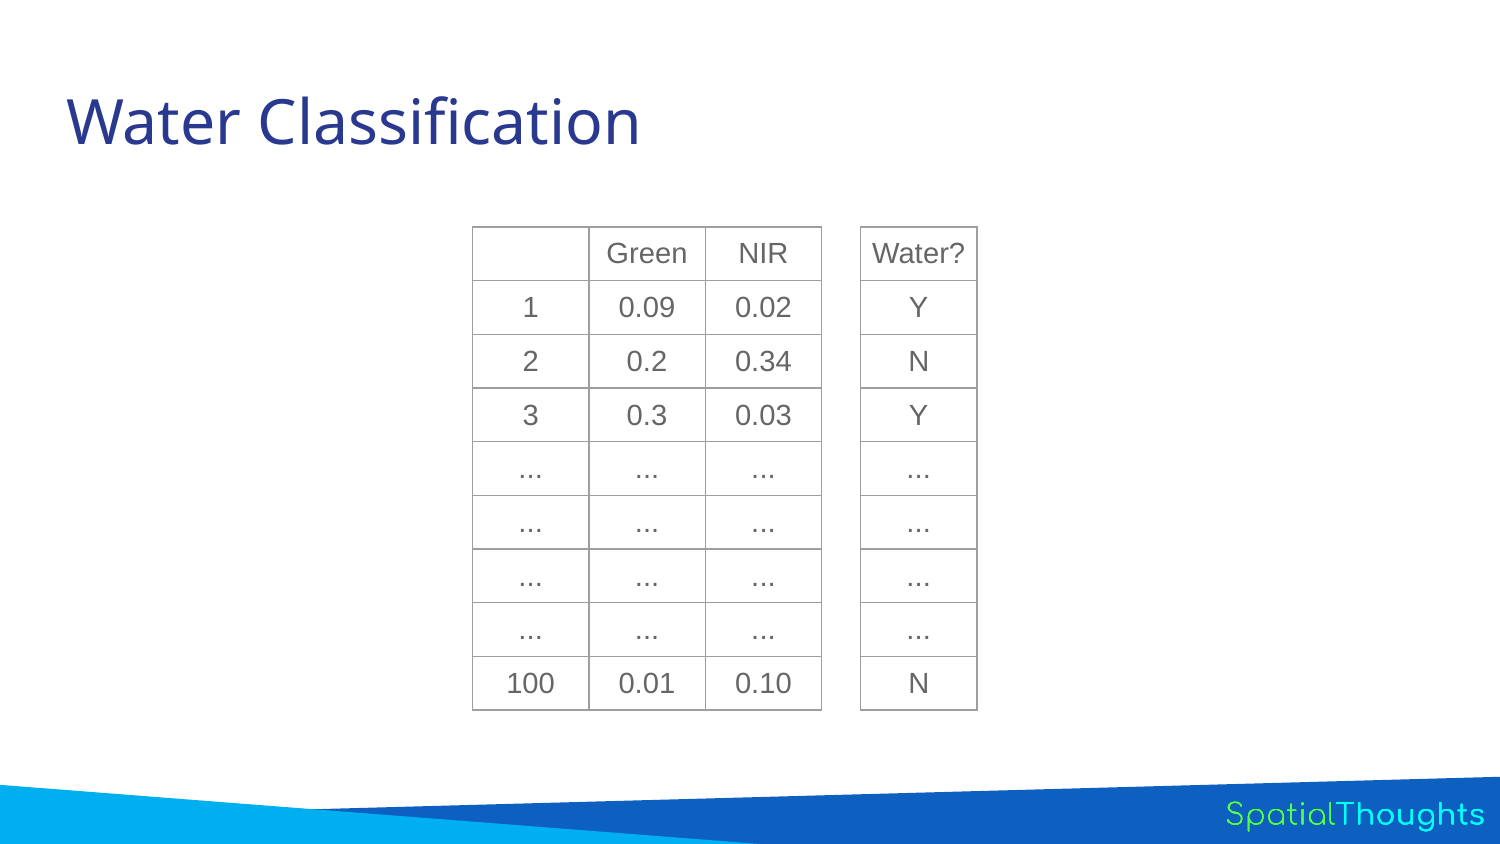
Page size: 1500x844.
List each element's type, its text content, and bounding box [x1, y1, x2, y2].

title Water Classification [51, 67, 1449, 167]
table_cell ... [706, 496, 821, 548]
table_cell ... [590, 496, 705, 548]
table_cell 3 [473, 389, 588, 441]
table_cell ... [861, 496, 976, 548]
table_cell N [861, 335, 976, 387]
table_cell 0.2 [590, 335, 705, 387]
table_cell ... [473, 550, 588, 602]
table_cell Y [861, 281, 976, 334]
table_cell 0.03 [706, 389, 821, 441]
table_cell 0.01 [590, 657, 705, 709]
table_cell ... [861, 603, 976, 656]
table_cell 0.02 [706, 281, 821, 334]
picture [1221, 791, 1489, 835]
table_cell ... [473, 603, 588, 656]
table_cell ... [590, 603, 705, 656]
table_cell 0.09 [590, 281, 705, 334]
table_cell ... [590, 550, 705, 602]
table_cell 2 [473, 335, 588, 387]
table_cell 100 [473, 657, 588, 709]
table_header Water? [861, 228, 976, 280]
table_cell ... [706, 603, 821, 656]
table_cell 0.10 [706, 657, 821, 709]
table_cell ... [590, 442, 705, 495]
table_cell ... [473, 442, 588, 495]
table_cell ... [861, 550, 976, 602]
table_cell 0.34 [706, 335, 821, 387]
table_cell ... [706, 442, 821, 495]
table_cell ... [473, 496, 588, 548]
table_cell ... [706, 550, 821, 602]
table_cell Y [861, 389, 976, 441]
table_cell 0.3 [590, 389, 705, 441]
table_header [473, 228, 588, 280]
table_cell ... [861, 442, 976, 495]
table_header Green [590, 228, 705, 280]
table_cell 1 [473, 281, 588, 334]
table_cell N [861, 657, 976, 709]
table_header NIR [706, 228, 821, 280]
